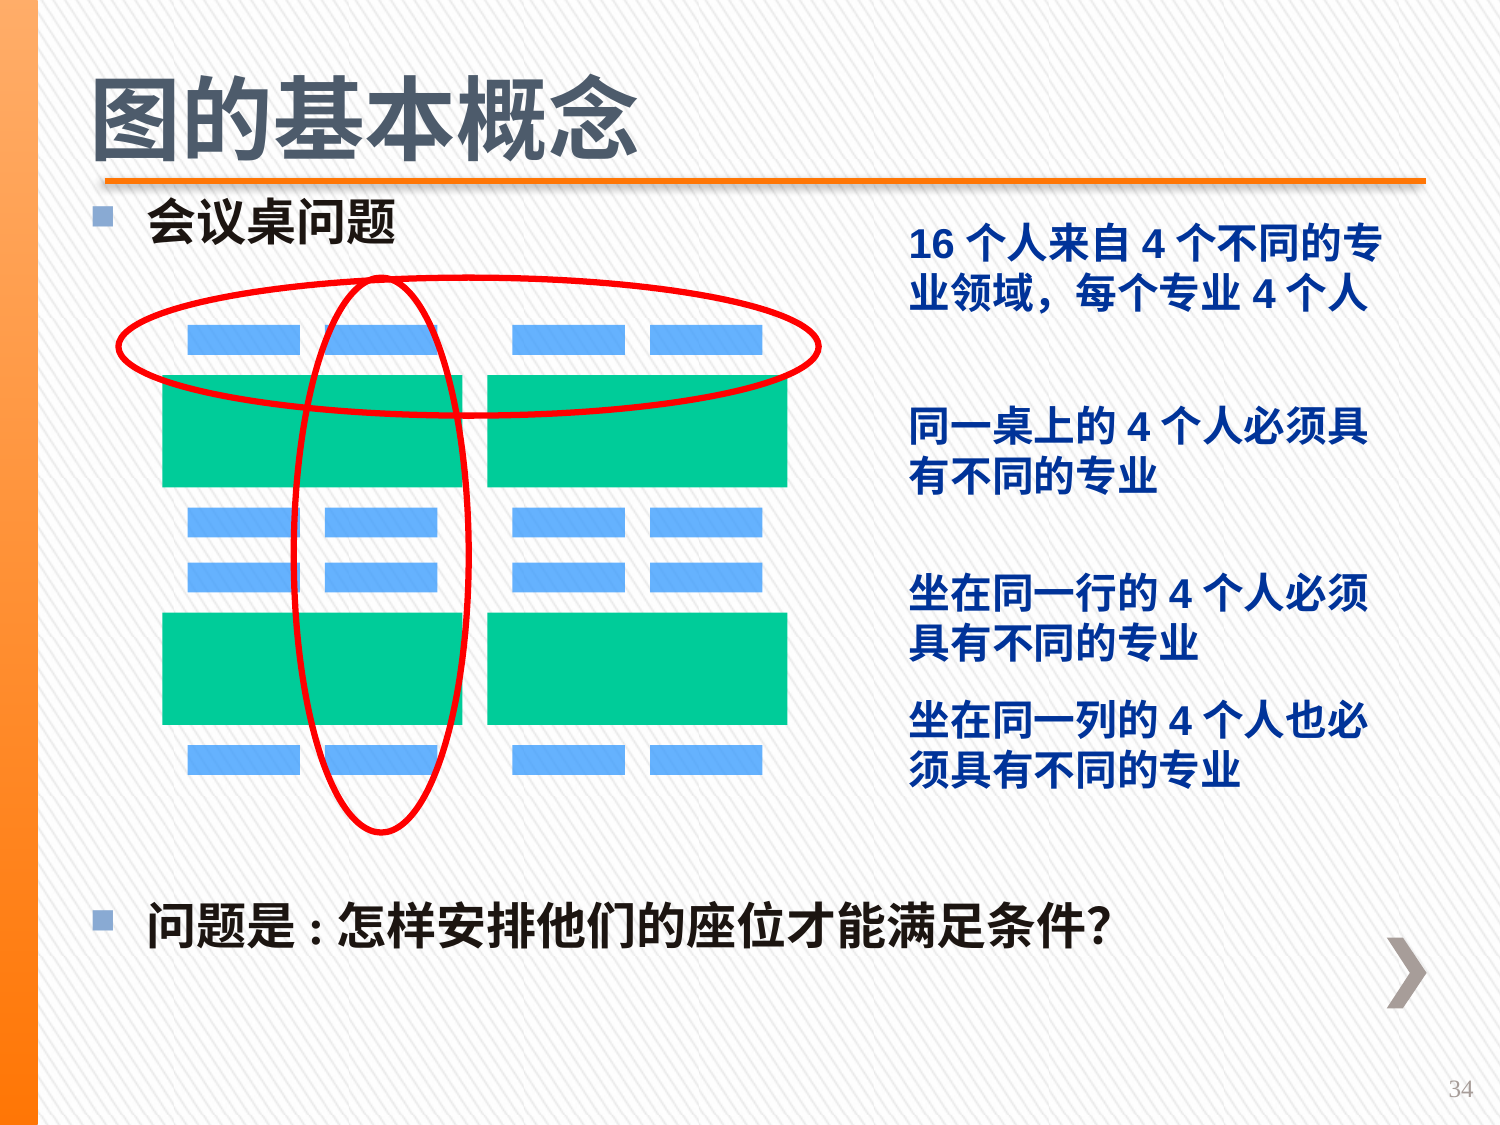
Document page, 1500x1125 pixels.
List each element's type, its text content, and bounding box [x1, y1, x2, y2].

text_box 16个人来自4个不同的专业领域，每个专业4个人 [893, 209, 1407, 277]
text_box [118, 277, 1407, 676]
text_box 图的基本概念 [74, 54, 1425, 173]
text_box 坐在同一列的4个人也必须具有不同的专业 [893, 686, 1407, 801]
text_box [650, 745, 763, 775]
text_box [487, 686, 788, 725]
text_box [0, 281, 37, 285]
text_box [512, 745, 625, 775]
text_box [187, 745, 300, 775]
text_box [162, 686, 311, 725]
text_box 会议桌问题 问题是:怎样安排他们的座位才能满足条件？ [74, 190, 1425, 613]
text_box [304, 686, 459, 833]
text_box [451, 686, 463, 725]
slide_number 34 [1433, 1057, 1497, 1117]
